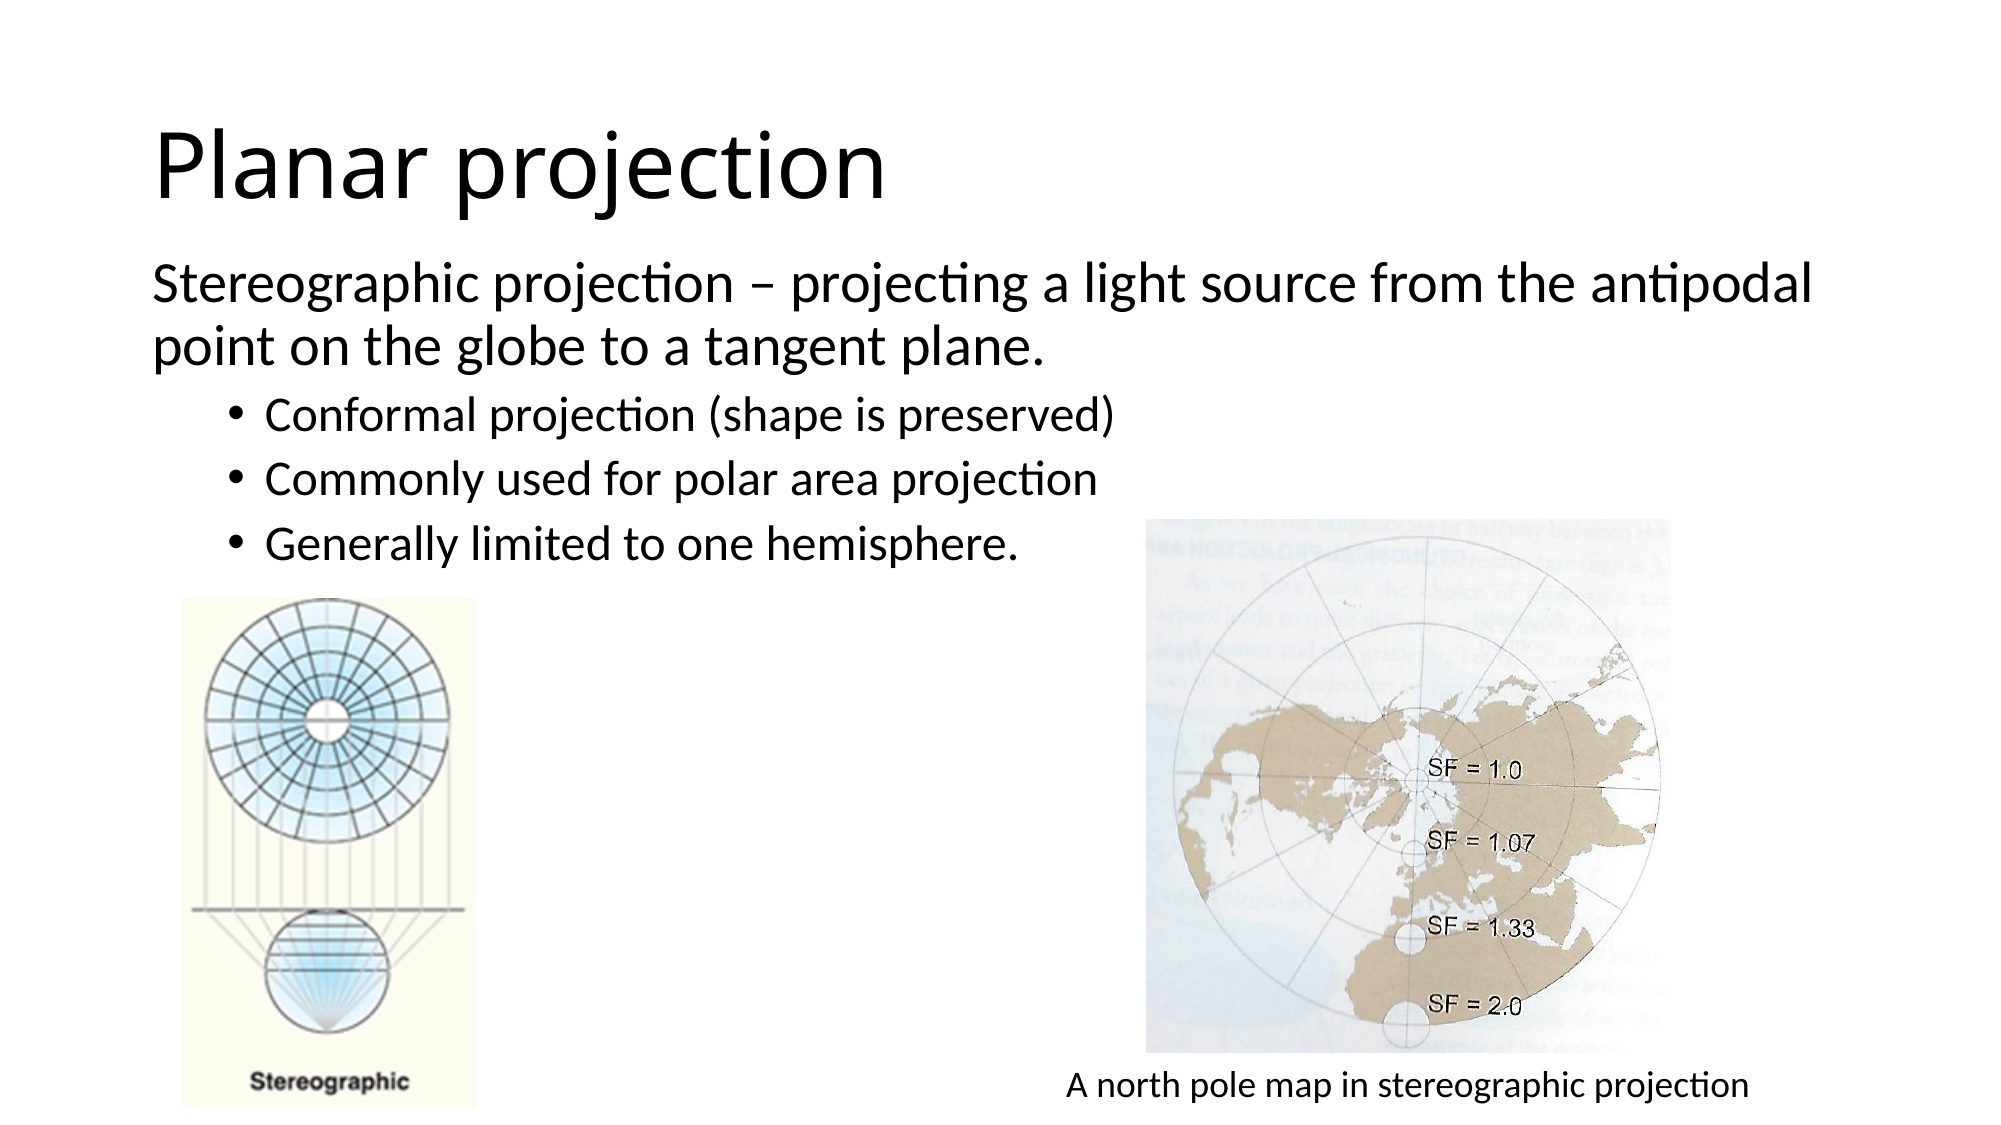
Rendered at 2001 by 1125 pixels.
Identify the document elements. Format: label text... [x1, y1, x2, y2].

text_box A north pole map in stereographic projection [1051, 1052, 1766, 1113]
title Planar projection [137, 59, 1863, 244]
picture [1146, 519, 1671, 1053]
list Stereographic projection – projecting a light source from the antipodal point on the globe to a tangent plane. Conformal projection (shape is preserved) Commonly used for polar area projection Generally limited to one hemisphere. [137, 244, 1863, 1014]
picture [182, 598, 476, 1109]
